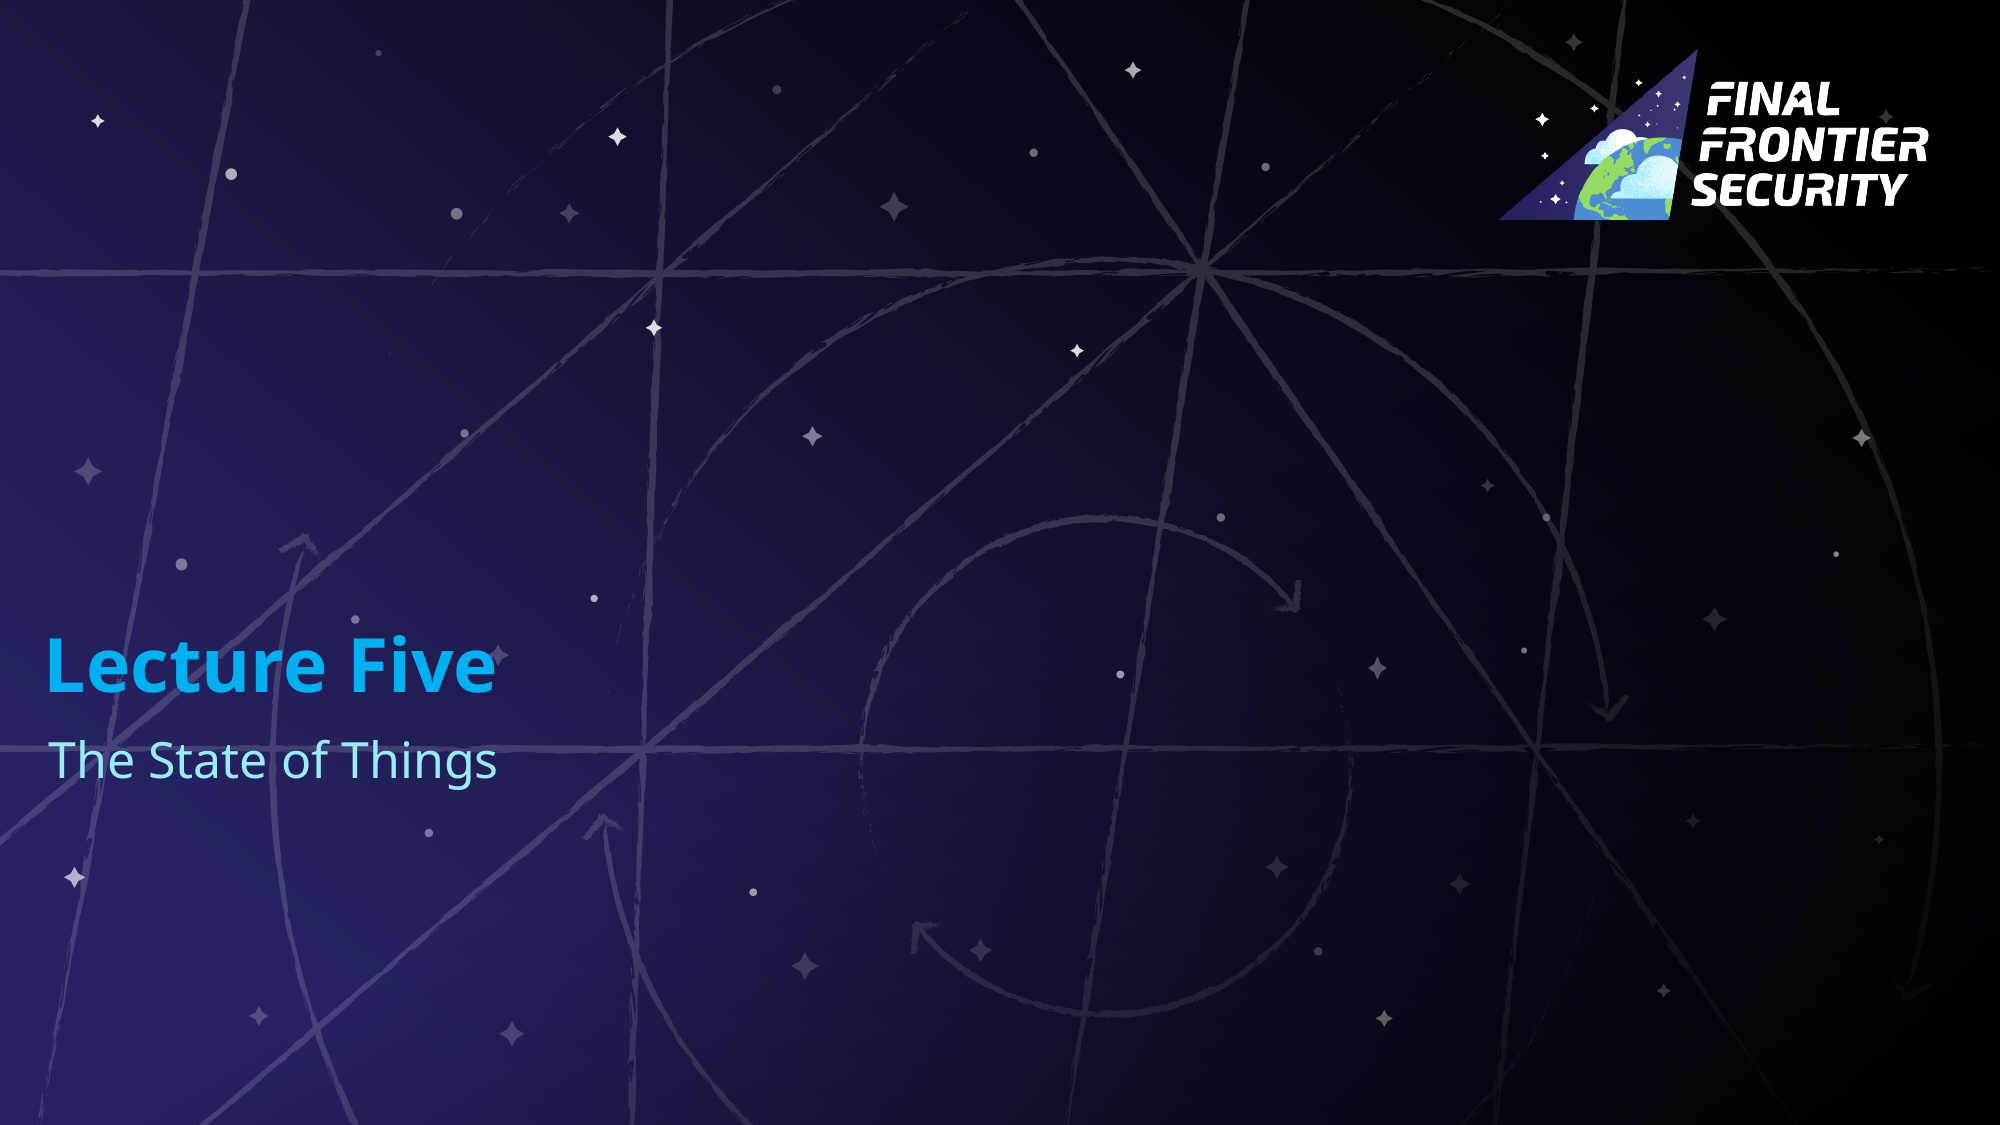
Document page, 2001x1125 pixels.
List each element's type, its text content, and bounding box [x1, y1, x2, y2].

picture [0, 0, 2000, 1125]
subtitle The State of Things [48, 729, 803, 924]
title Lecture Five [43, 137, 808, 712]
